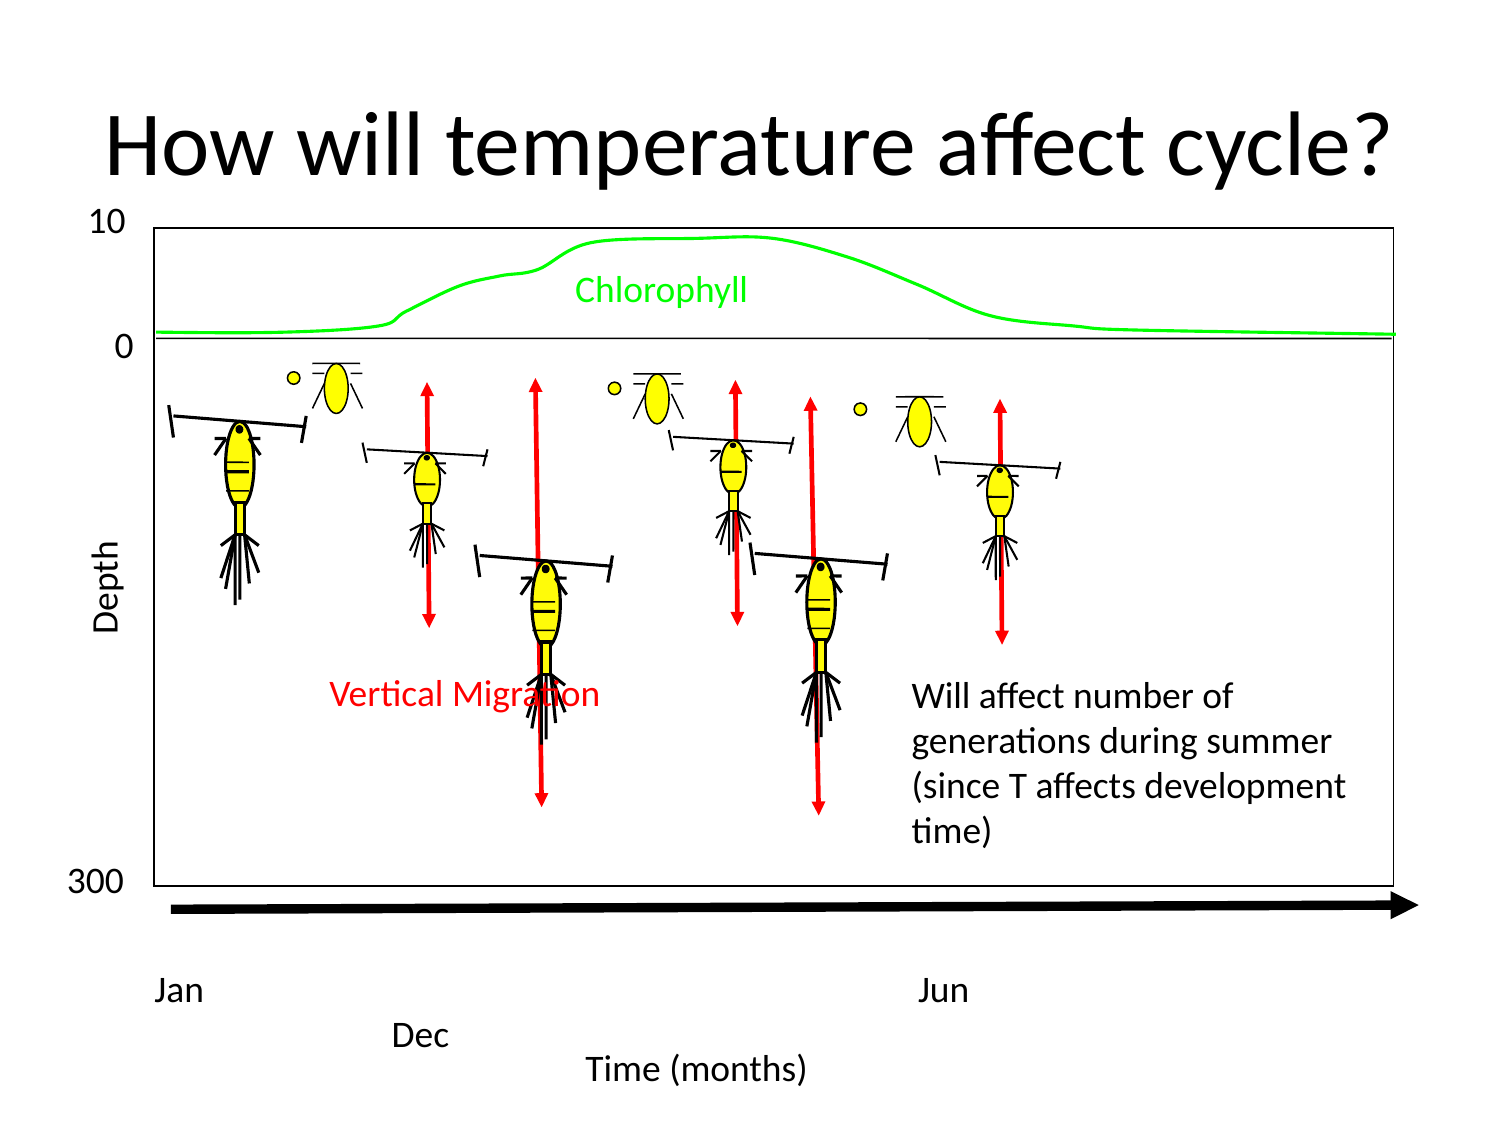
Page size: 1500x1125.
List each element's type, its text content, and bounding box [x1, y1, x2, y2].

text_box Depth [72, 414, 133, 650]
text_box Time (months) [570, 1036, 880, 1097]
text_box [935, 454, 1061, 581]
text_box 300 [52, 848, 253, 909]
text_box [895, 396, 947, 448]
text_box Will affect number of generations during summer (since T affects development time) [896, 663, 1381, 859]
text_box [633, 373, 684, 425]
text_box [312, 363, 363, 414]
text_box [156, 236, 1396, 335]
text_box 10 [72, 188, 159, 249]
text_box 0 [99, 313, 159, 374]
text_box Chlorophyll [560, 257, 859, 317]
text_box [168, 404, 307, 606]
text_box [154, 227, 1394, 334]
title How will temperature affect cycle? [75, 45, 1425, 233]
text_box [749, 542, 888, 743]
text_box [170, 898, 1419, 912]
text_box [474, 544, 613, 745]
text_box [154, 333, 1394, 887]
text_box Jan Jun Dec [139, 957, 1438, 1062]
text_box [668, 429, 794, 556]
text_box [362, 442, 488, 568]
